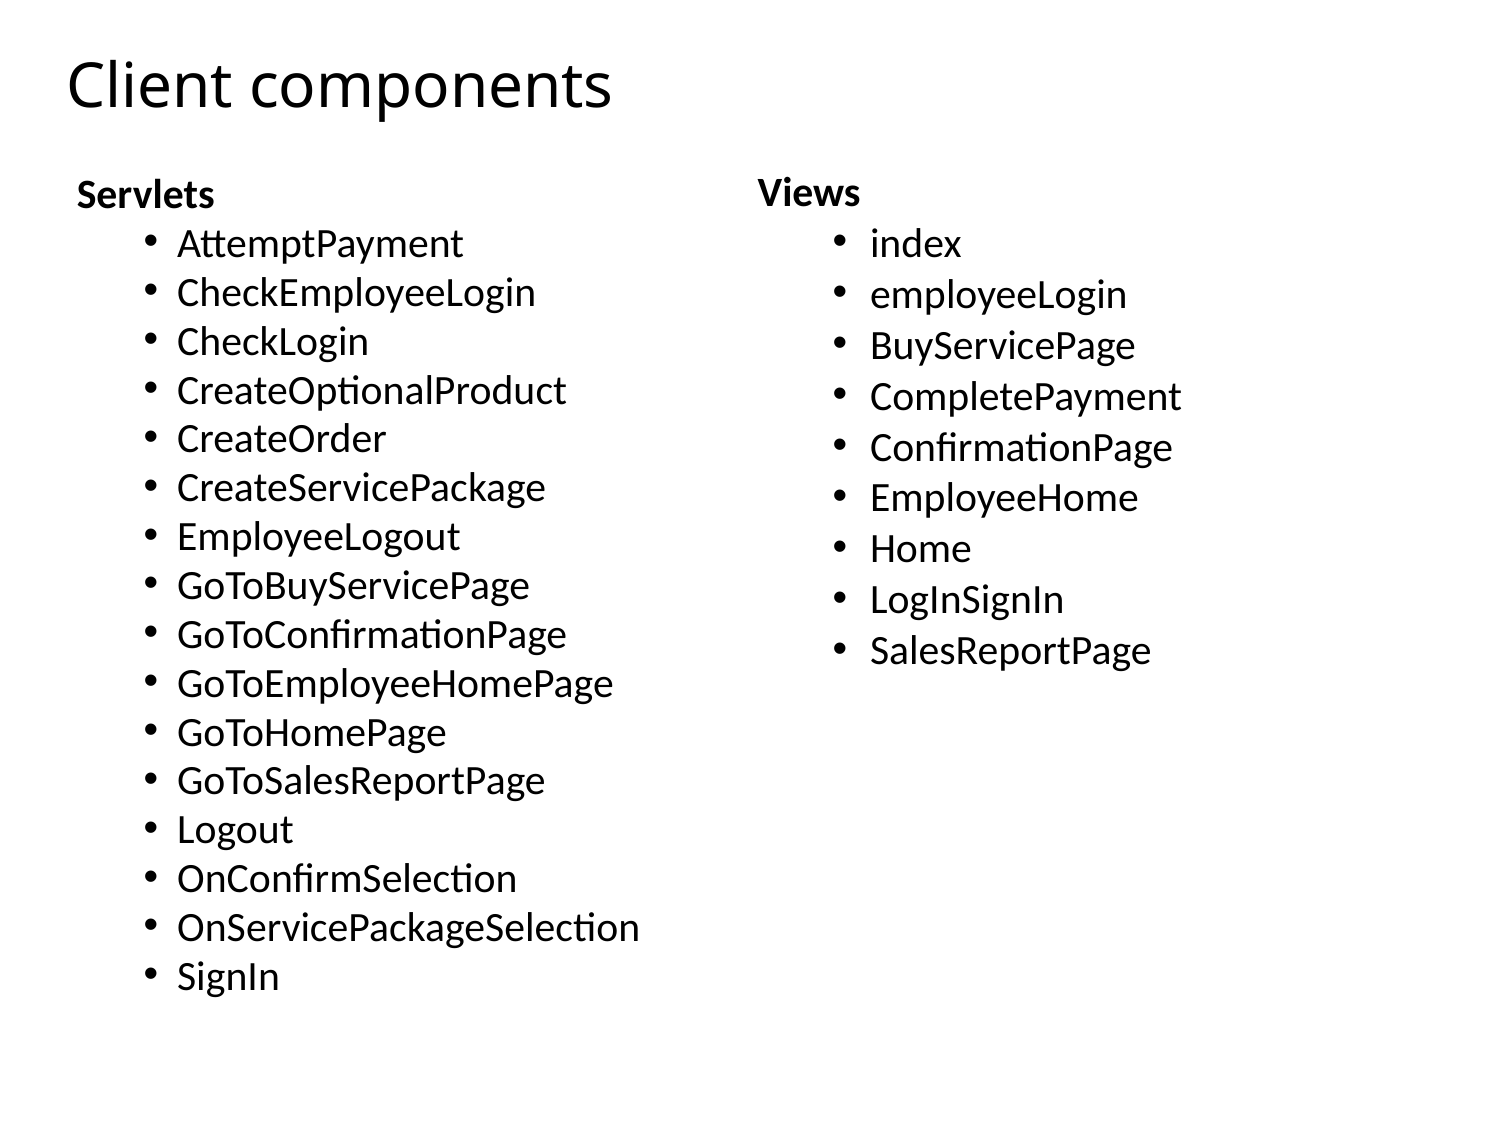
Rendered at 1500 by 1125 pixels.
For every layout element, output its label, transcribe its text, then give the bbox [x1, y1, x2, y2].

title Client components [58, 48, 1436, 127]
text_box Views index employeeLogin BuyServicePage CompletePayment ConfirmationPage EmployeeHome Home LogInSignIn SalesReportPage [750, 166, 1433, 681]
list Servlets AttemptPayment CheckEmployeeLogin CheckLogin CreateOptionalProduct CreateOrder CreateServicePackage EmployeeLogout GoToBuyServicePage GoToConfirmationPage GoToEmployeeHomePage GoToHomePage GoToSalesReportPage Logout OnConfirmSelection OnServicePackageSelection SignIn [58, 168, 743, 1066]
